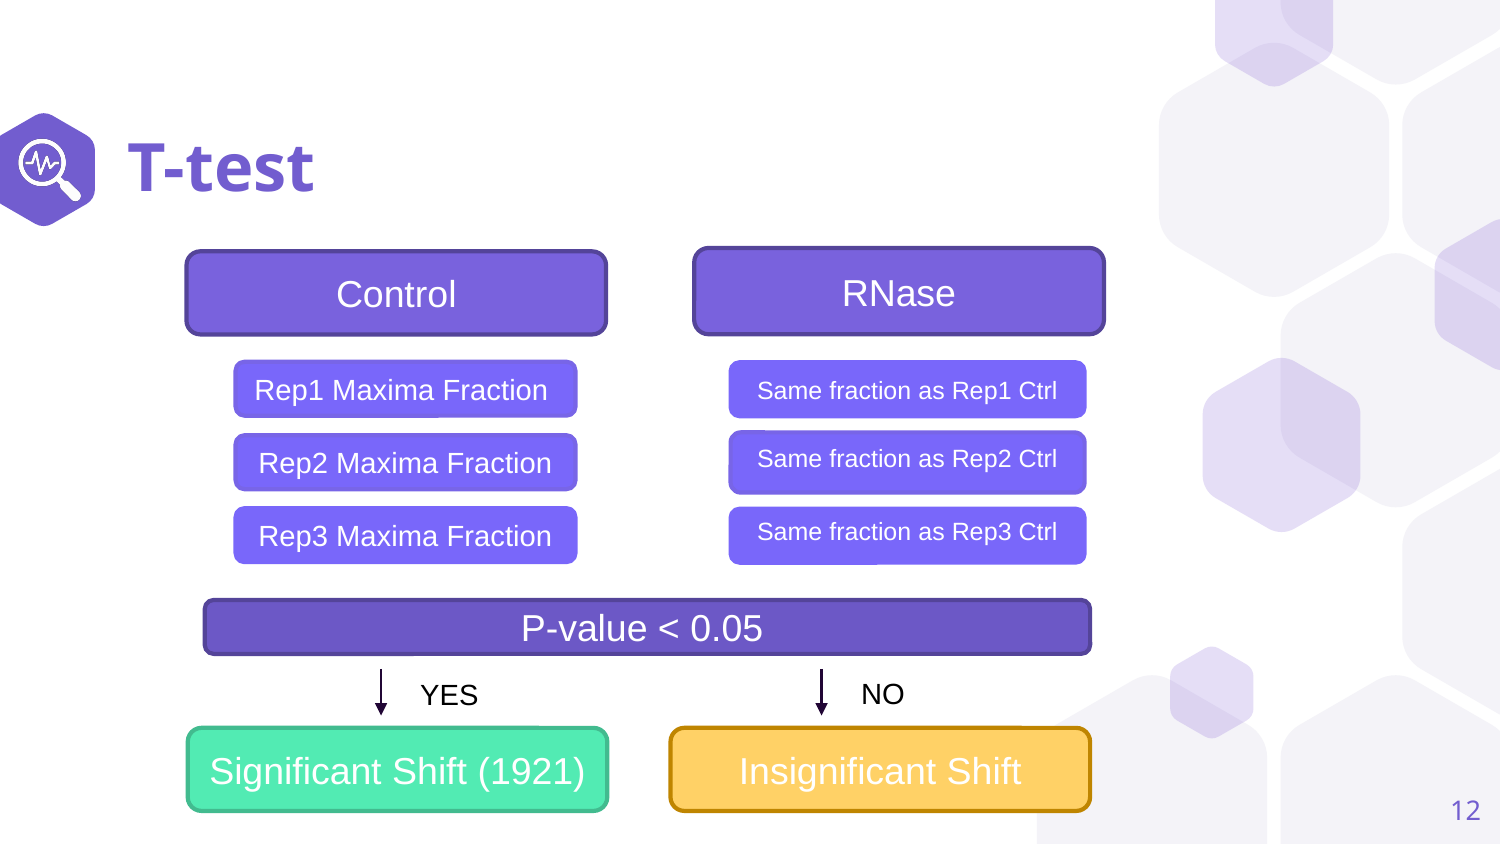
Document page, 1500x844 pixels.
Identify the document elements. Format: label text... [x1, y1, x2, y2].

text_box Significant Shift (1921) [185, 725, 610, 814]
slide_number 12 [1391, 779, 1482, 844]
text_box Rep2 Maxima Fraction [233, 433, 578, 492]
text_box YES [405, 668, 606, 719]
text_box Control [184, 249, 609, 337]
text_box Same fraction as Rep3 Ctrl [728, 506, 1087, 565]
text_box P-value < 0.05 [202, 597, 1093, 657]
text_box NO [846, 667, 1047, 718]
text_box Same fraction as Rep1 Ctrl [728, 360, 1087, 419]
picture [11, 131, 88, 208]
text_box Rep3 Maxima Fraction [233, 506, 578, 565]
title T-test [127, 137, 1114, 203]
text_box RNase [692, 245, 1107, 337]
text_box Insignificant Shift [668, 725, 1093, 814]
text_box Rep1 Maxima Fraction [233, 359, 578, 418]
text_box Same fraction as Rep2 Ctrl [728, 430, 1087, 495]
